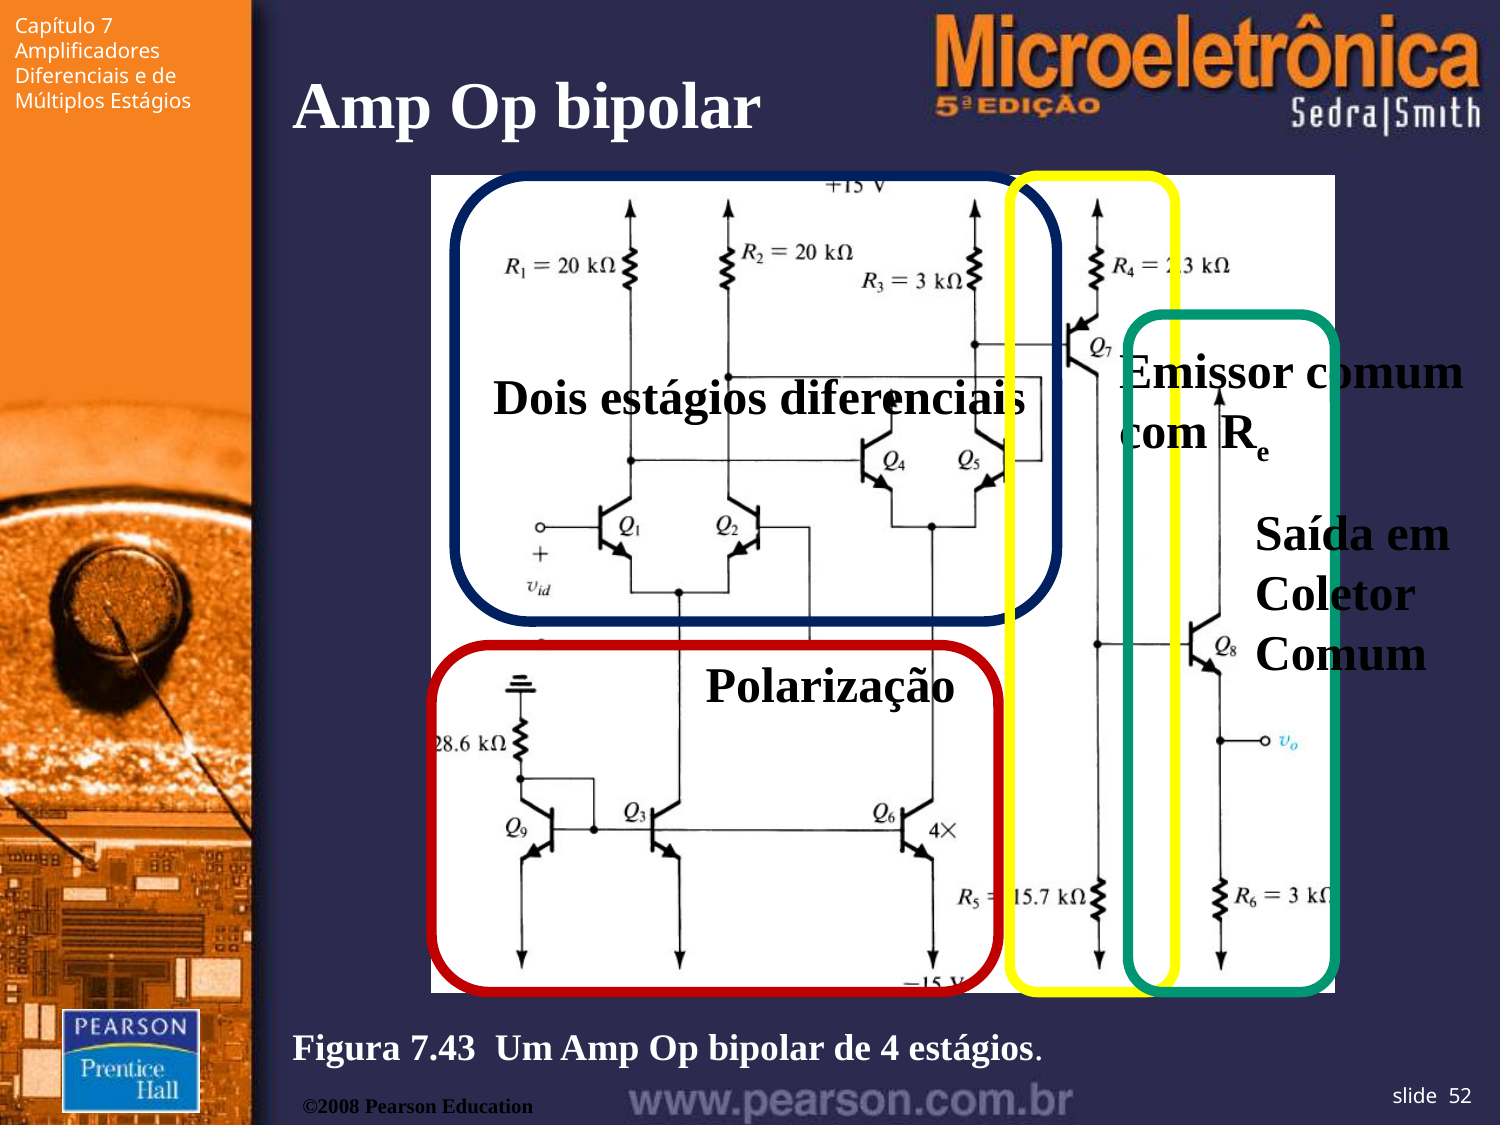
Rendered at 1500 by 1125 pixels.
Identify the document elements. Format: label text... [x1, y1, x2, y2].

picture [0, 0, 1500, 1125]
text_box Amp Op bipolar [277, 54, 857, 150]
text_box Figura 7.43 Um Amp Op bipolar de 4 estágios. [277, 1015, 1475, 1076]
text_box Saída em Coletor Comum [1335, 493, 1469, 688]
text_box Emissor comum com Re [1335, 331, 1500, 475]
